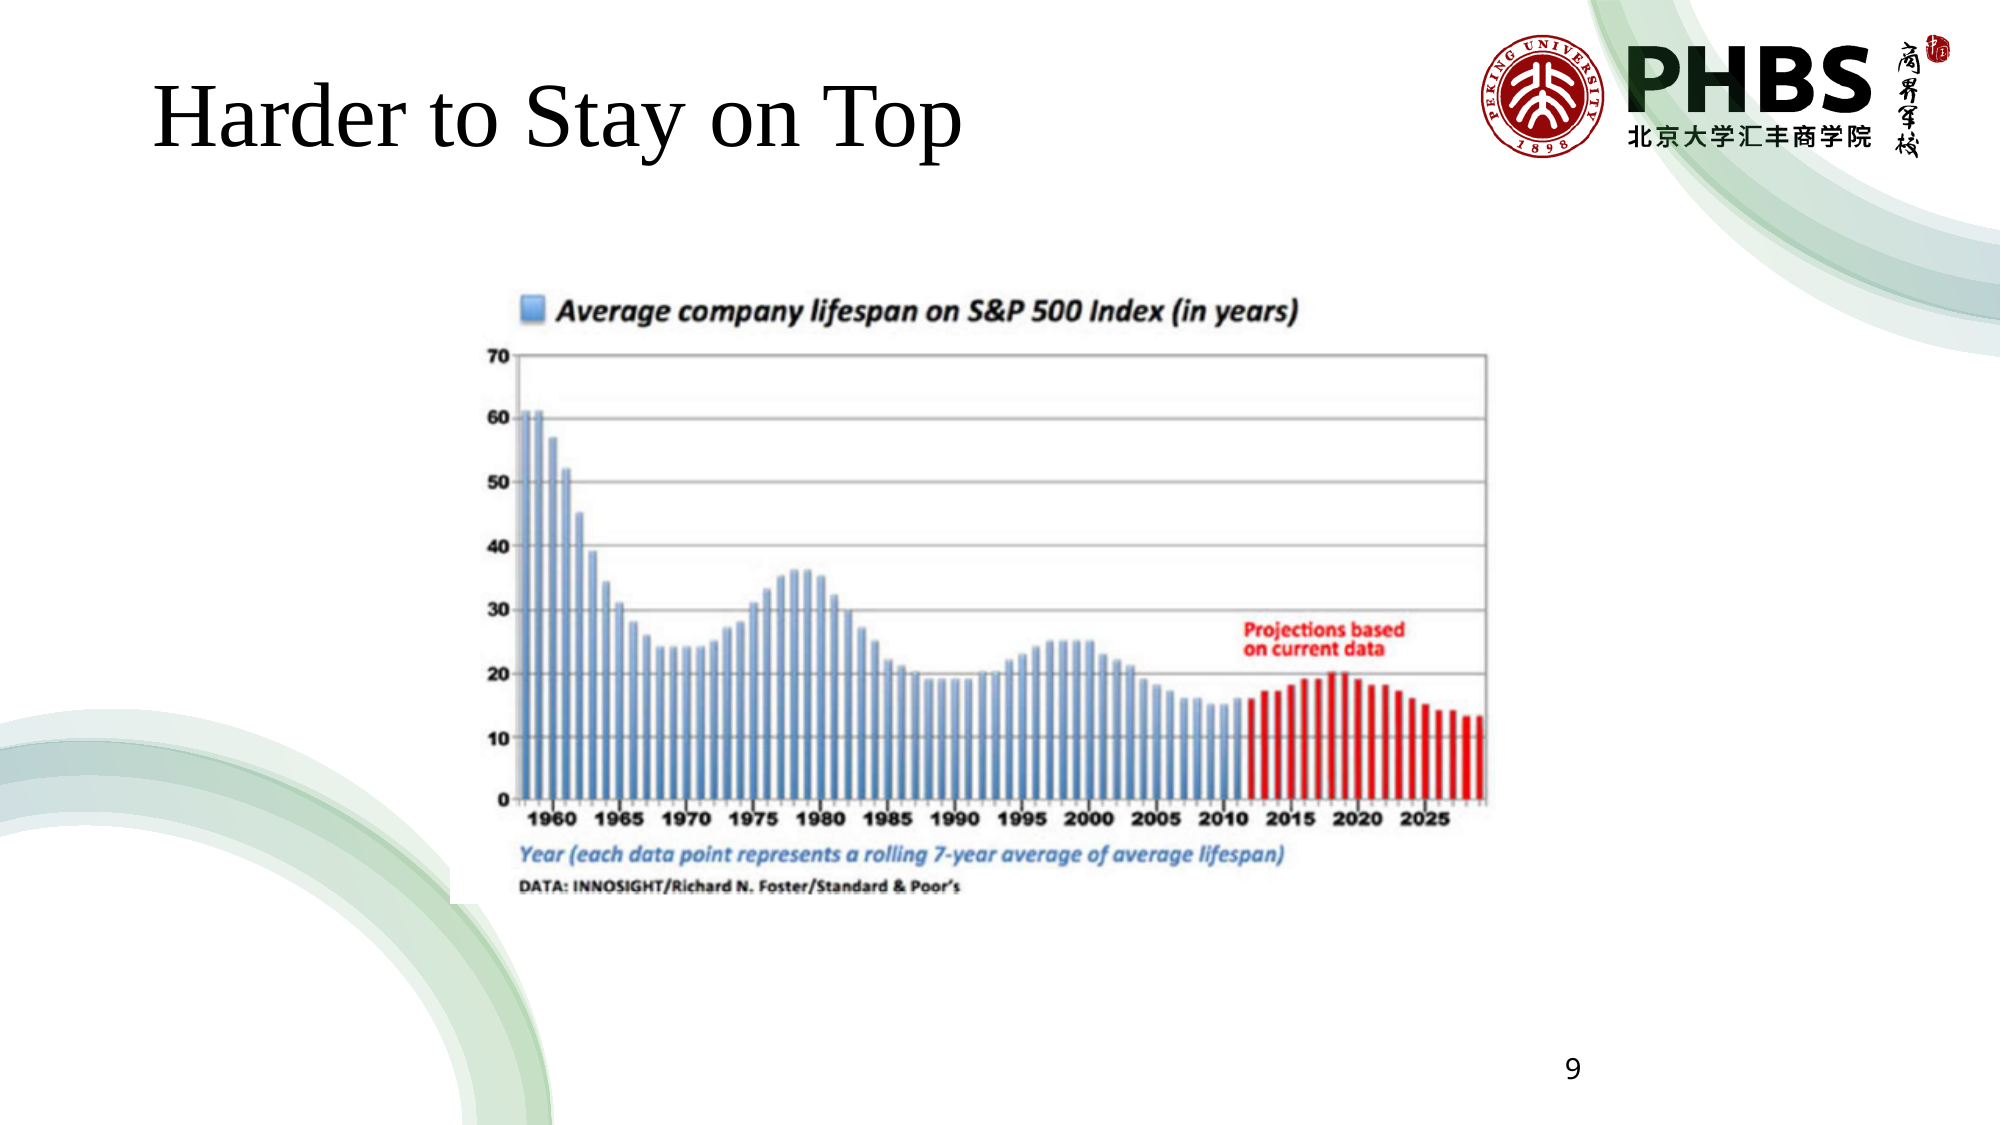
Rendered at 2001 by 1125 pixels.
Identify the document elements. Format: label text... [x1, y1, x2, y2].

slide_number 9 [1550, 1042, 2000, 1103]
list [450, 276, 1516, 905]
picture [1625, 0, 2000, 185]
picture [1458, 0, 1609, 59]
title Harder to Stay on Top [137, 59, 1863, 278]
